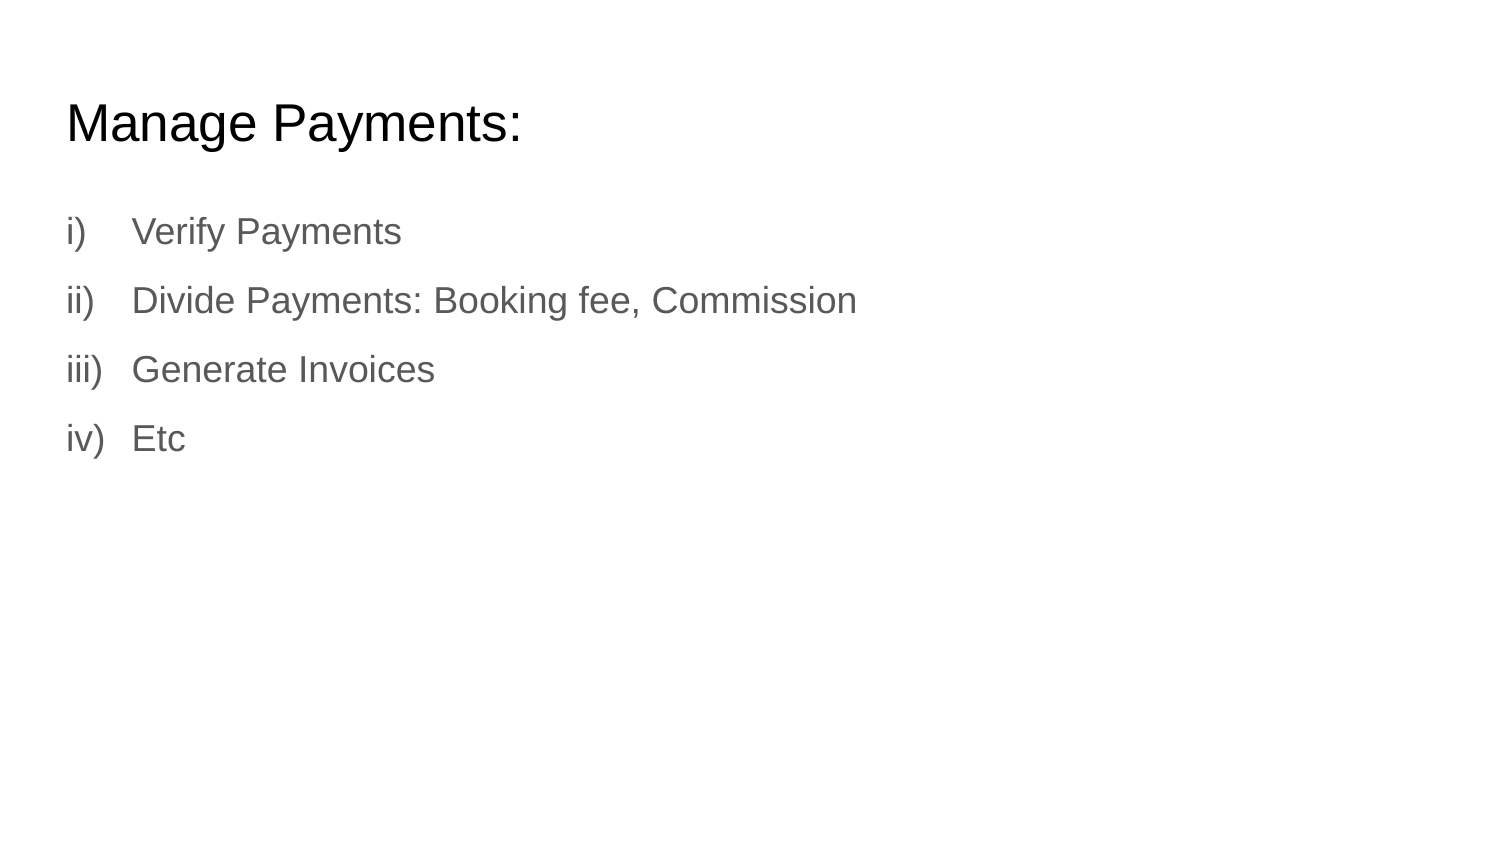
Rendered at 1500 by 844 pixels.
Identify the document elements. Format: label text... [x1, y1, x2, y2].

list Verify Payments Divide Payments: Booking fee, Commission Generate Invoices Etc [51, 189, 1449, 750]
title Manage Payments: [51, 72, 1449, 167]
